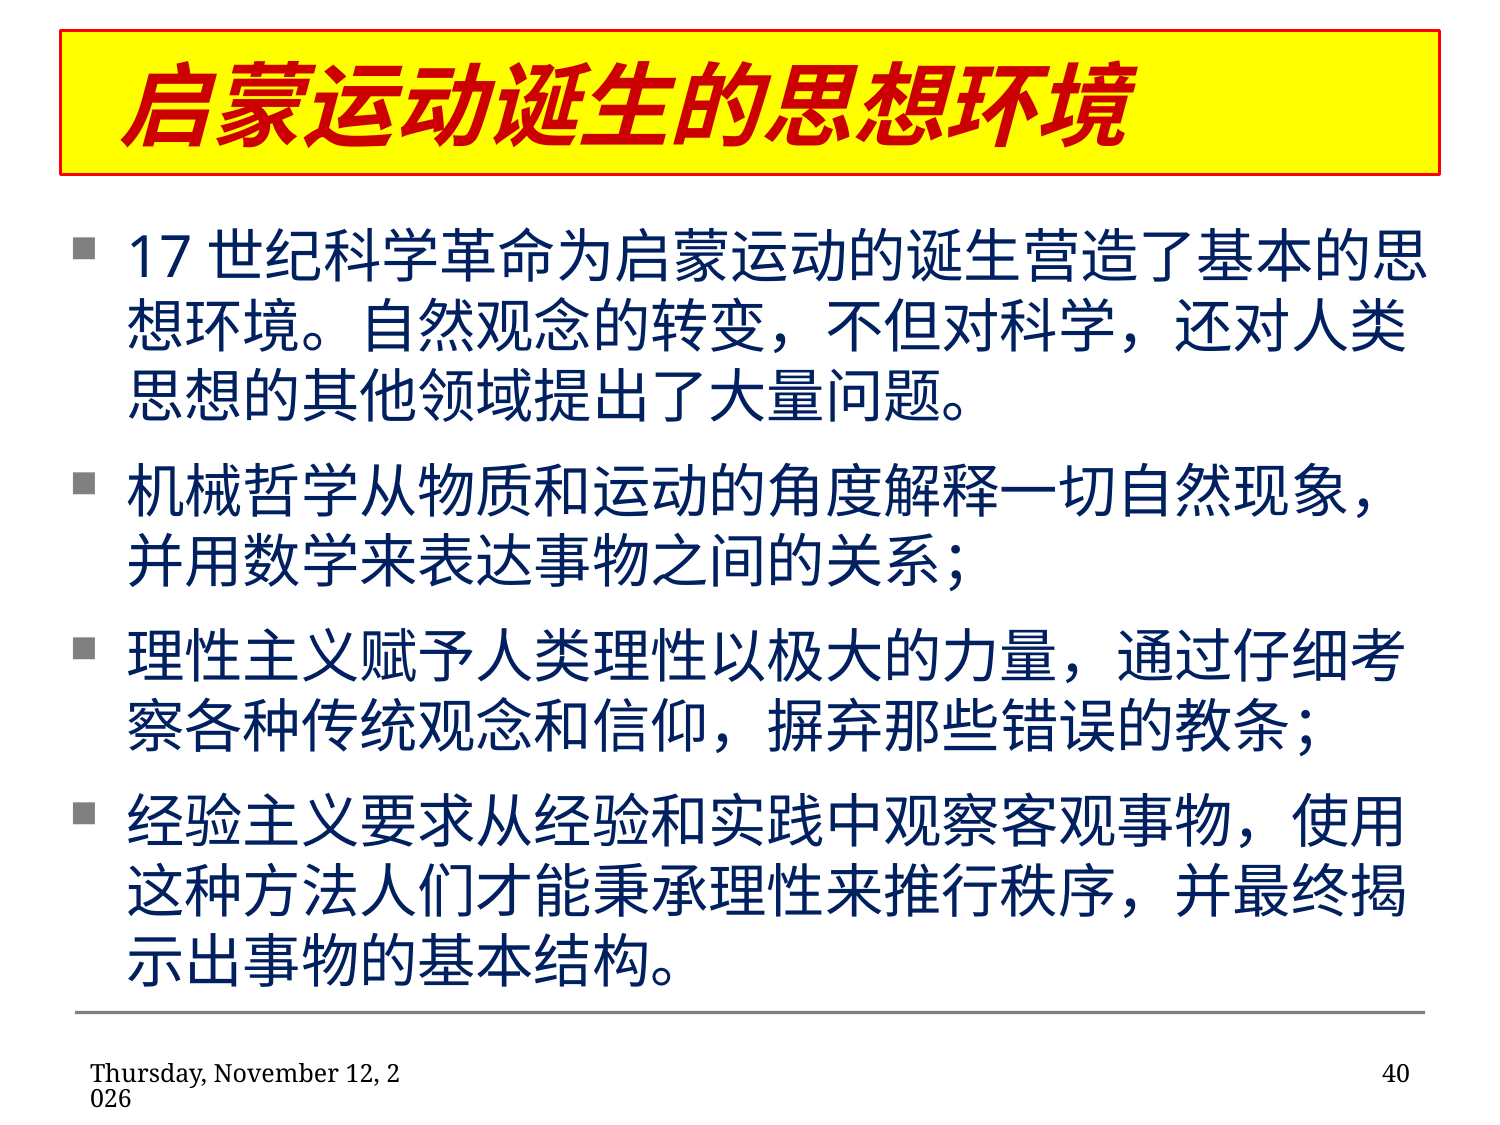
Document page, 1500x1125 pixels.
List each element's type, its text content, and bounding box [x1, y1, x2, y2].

list 17世纪科学革命为启蒙运动的诞生营造了基本的思想环境。自然观念的转变，不但对科学，还对人类思想的其他领域提出了大量问题。 机械哲学从物质和运动的角度解释一切自然现象，并用数学来表达事物之间的关系； 理性主义赋予人类理性以极大的力量，通过仔细考察各种传统观念和信仰，摒弃那些错误的教条； 经验主义要求从经验和实践中观察客观事物，使用这种方法人们才能秉承理性来推行秩序，并最终揭示出事物的基本结构。 [54, 211, 1451, 997]
slide_number 40 [1074, 1023, 1426, 1100]
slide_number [74, 1023, 426, 1100]
text_box 启蒙运动诞生的思想环境 [60, 30, 1440, 175]
